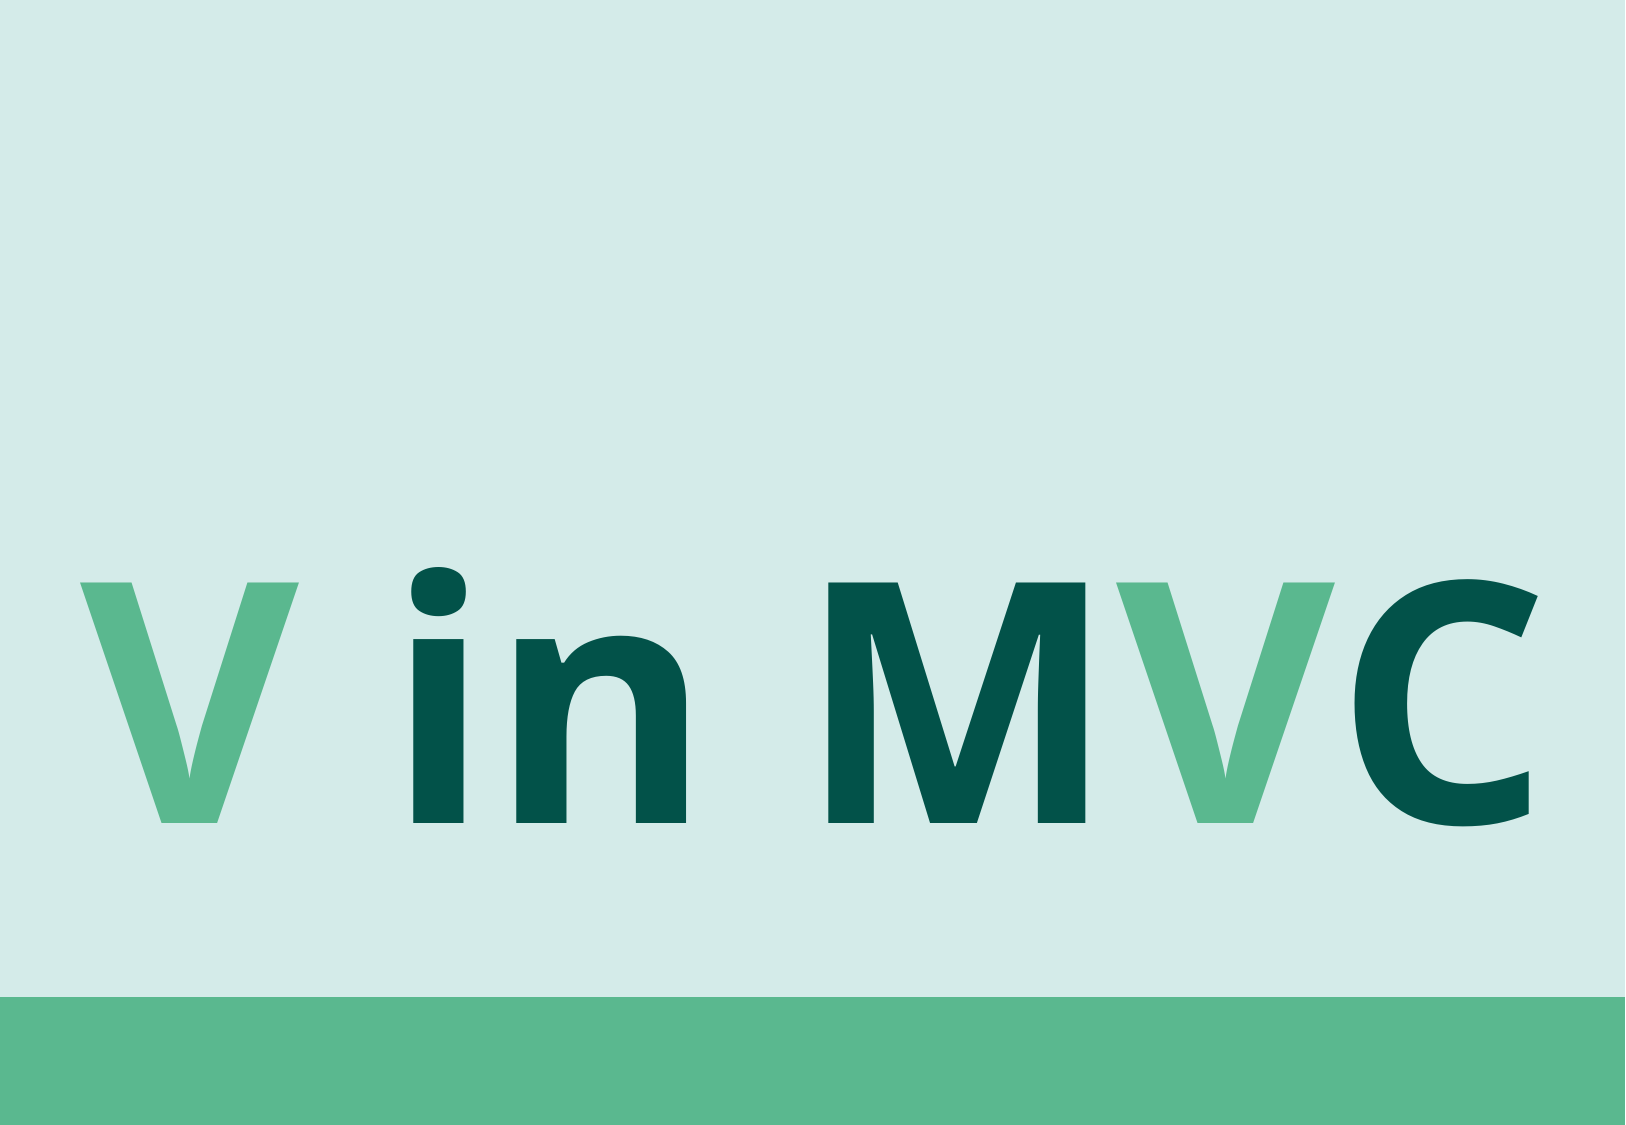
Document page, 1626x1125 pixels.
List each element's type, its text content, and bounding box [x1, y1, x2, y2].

text_box V in MVC [67, 478, 1563, 898]
